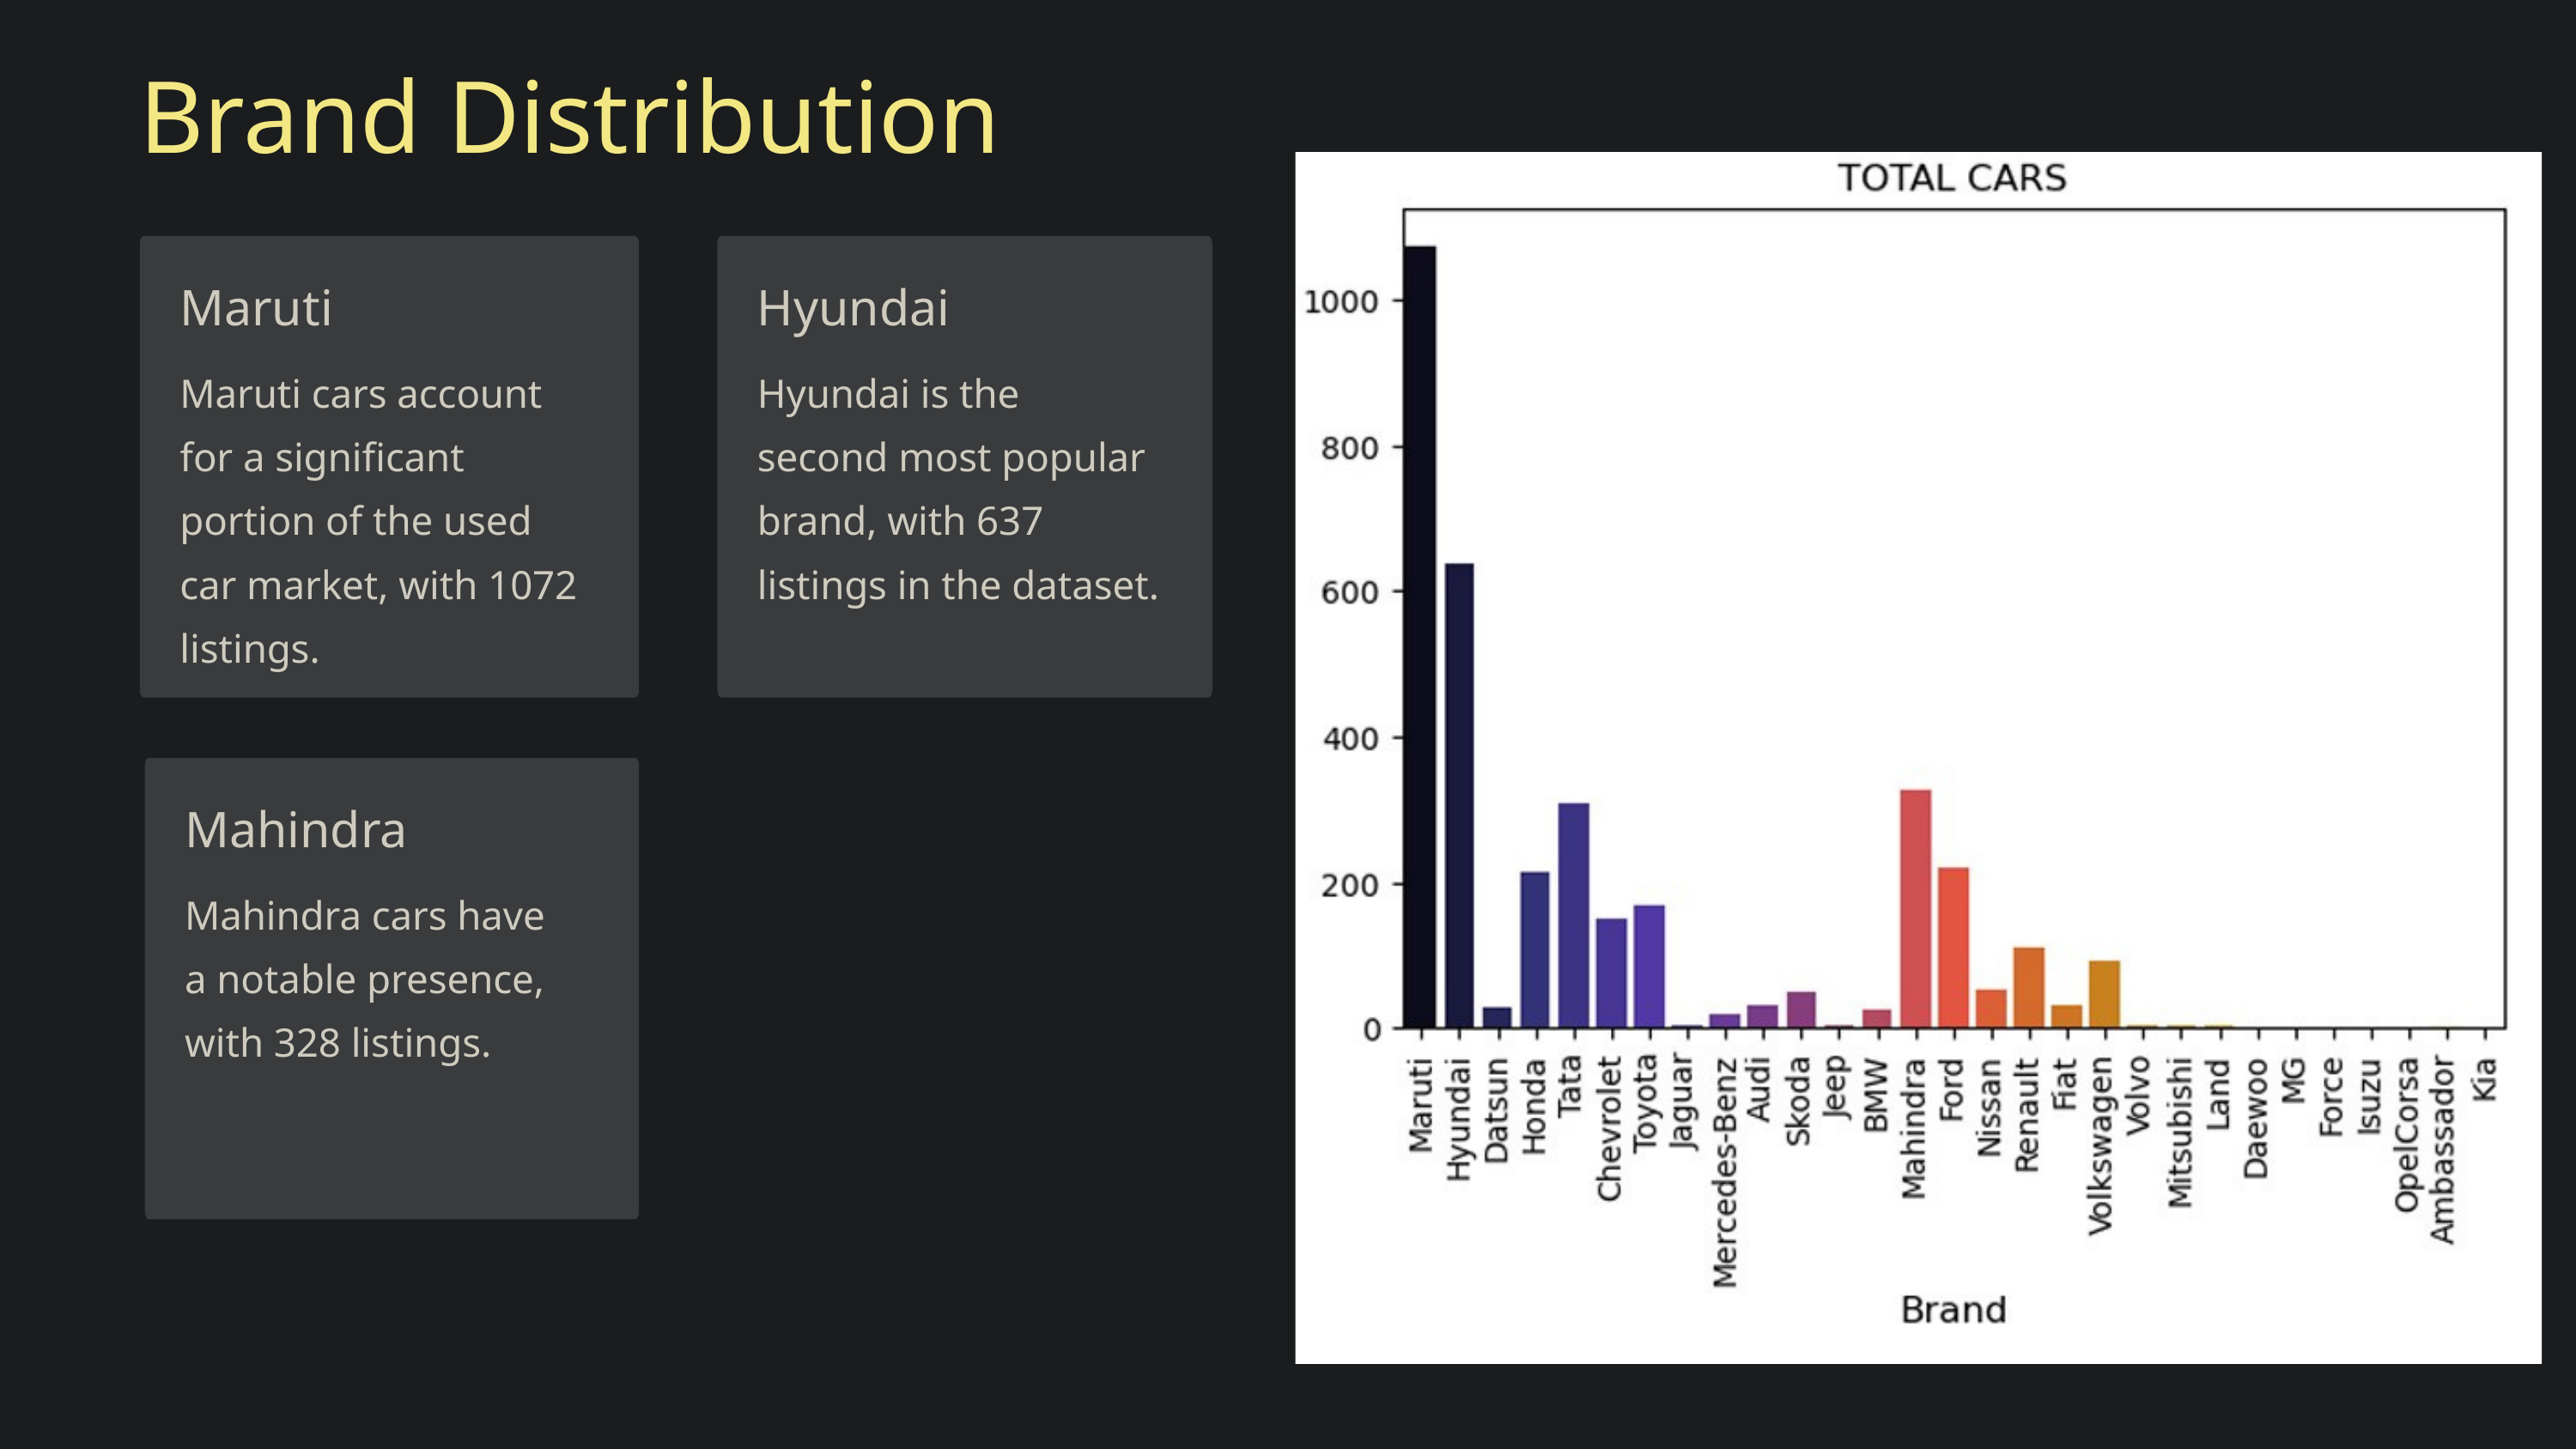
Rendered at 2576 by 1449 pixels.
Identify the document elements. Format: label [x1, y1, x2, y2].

text_box [144, 757, 640, 1220]
text_box [139, 235, 640, 698]
text_box [139, 51, 1139, 177]
text_box [756, 361, 1161, 614]
text_box [717, 235, 1213, 698]
text_box [756, 276, 1257, 339]
text_box [184, 797, 684, 861]
text_box [0, 0, 2576, 1449]
text_box [179, 361, 583, 676]
text_box [184, 883, 570, 1072]
text_box [179, 276, 679, 339]
